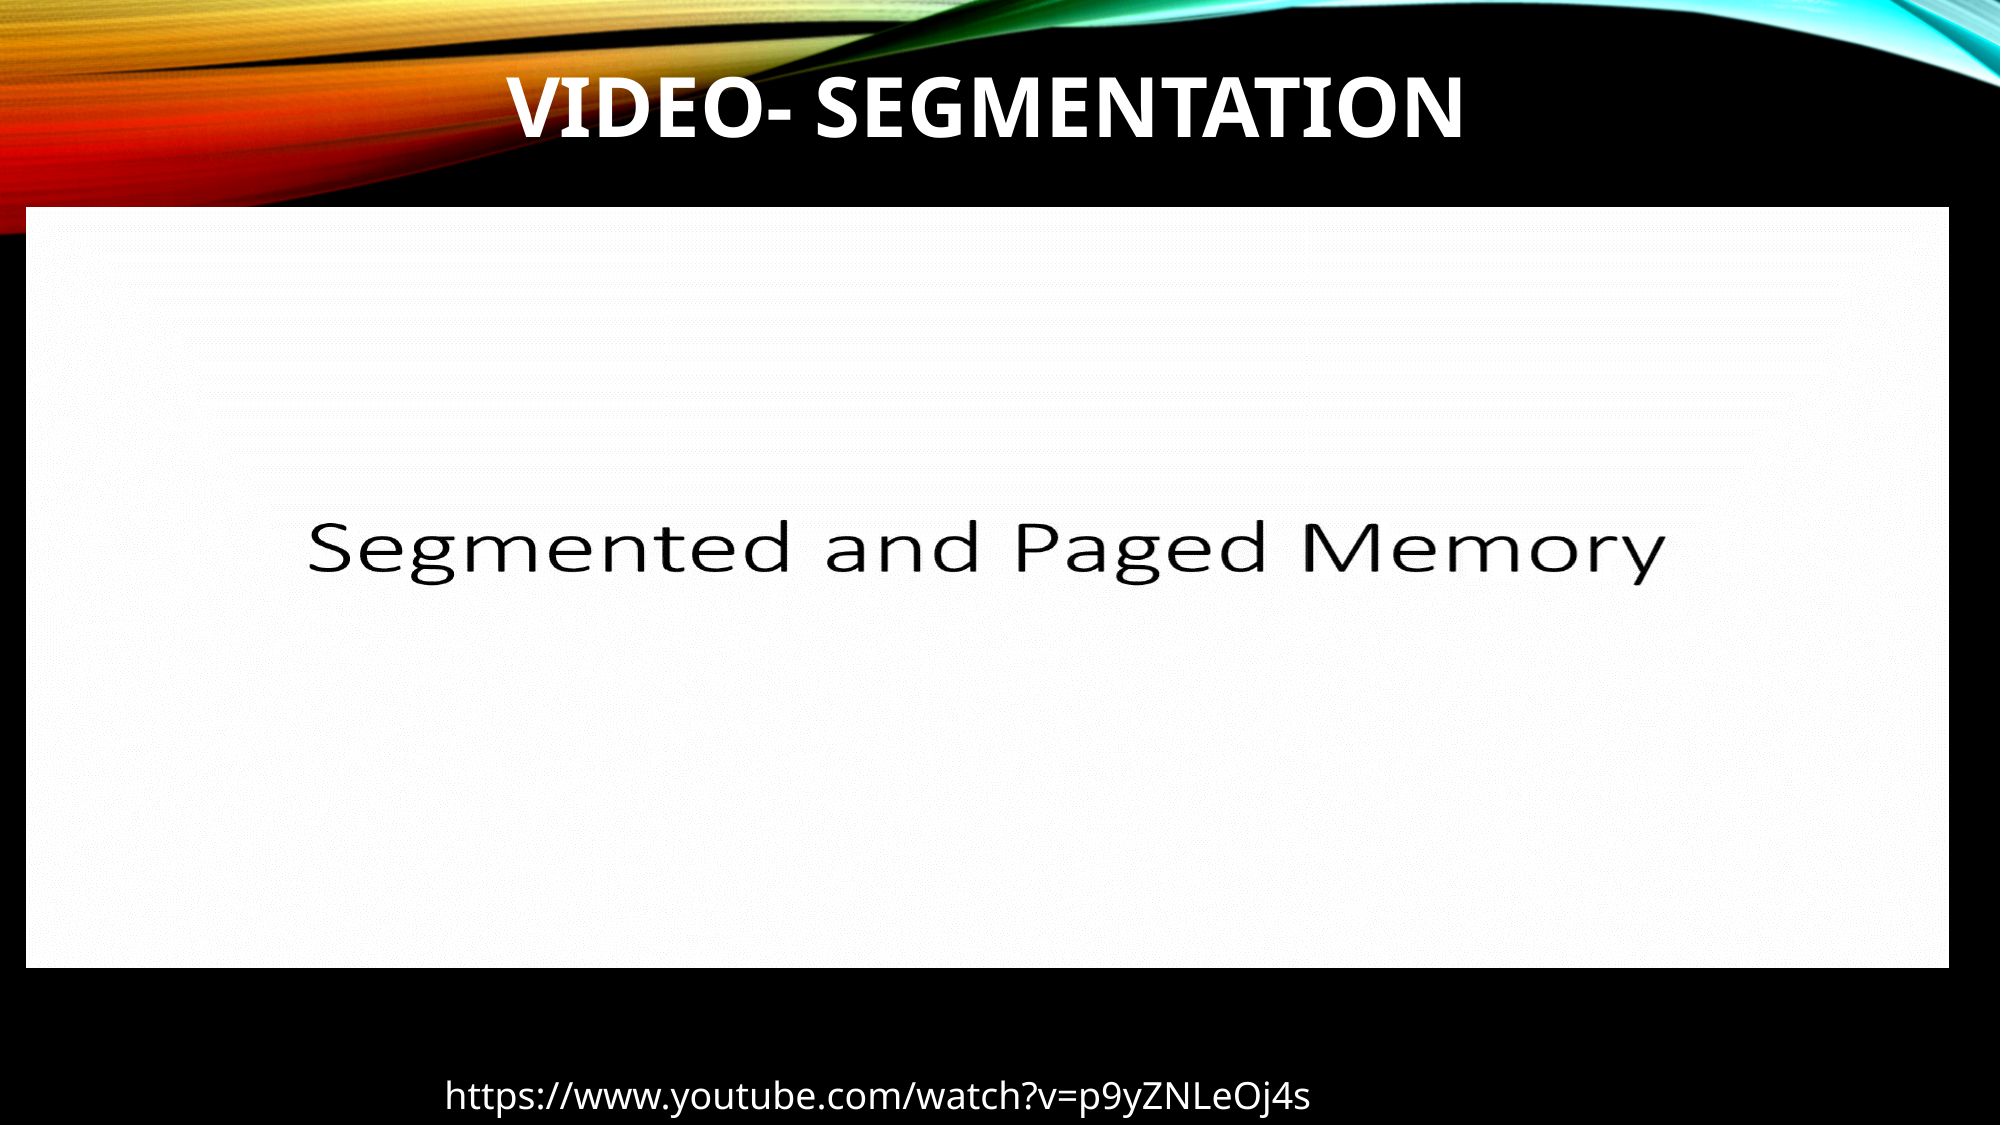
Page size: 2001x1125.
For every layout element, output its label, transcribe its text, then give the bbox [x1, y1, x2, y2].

text_box https://www.youtube.com/watch?v=p9yZNLeOj4s [429, 1064, 1430, 1125]
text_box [25, 205, 1950, 969]
picture [0, 0, 2000, 237]
title Video- Segmentation [162, 33, 1813, 188]
